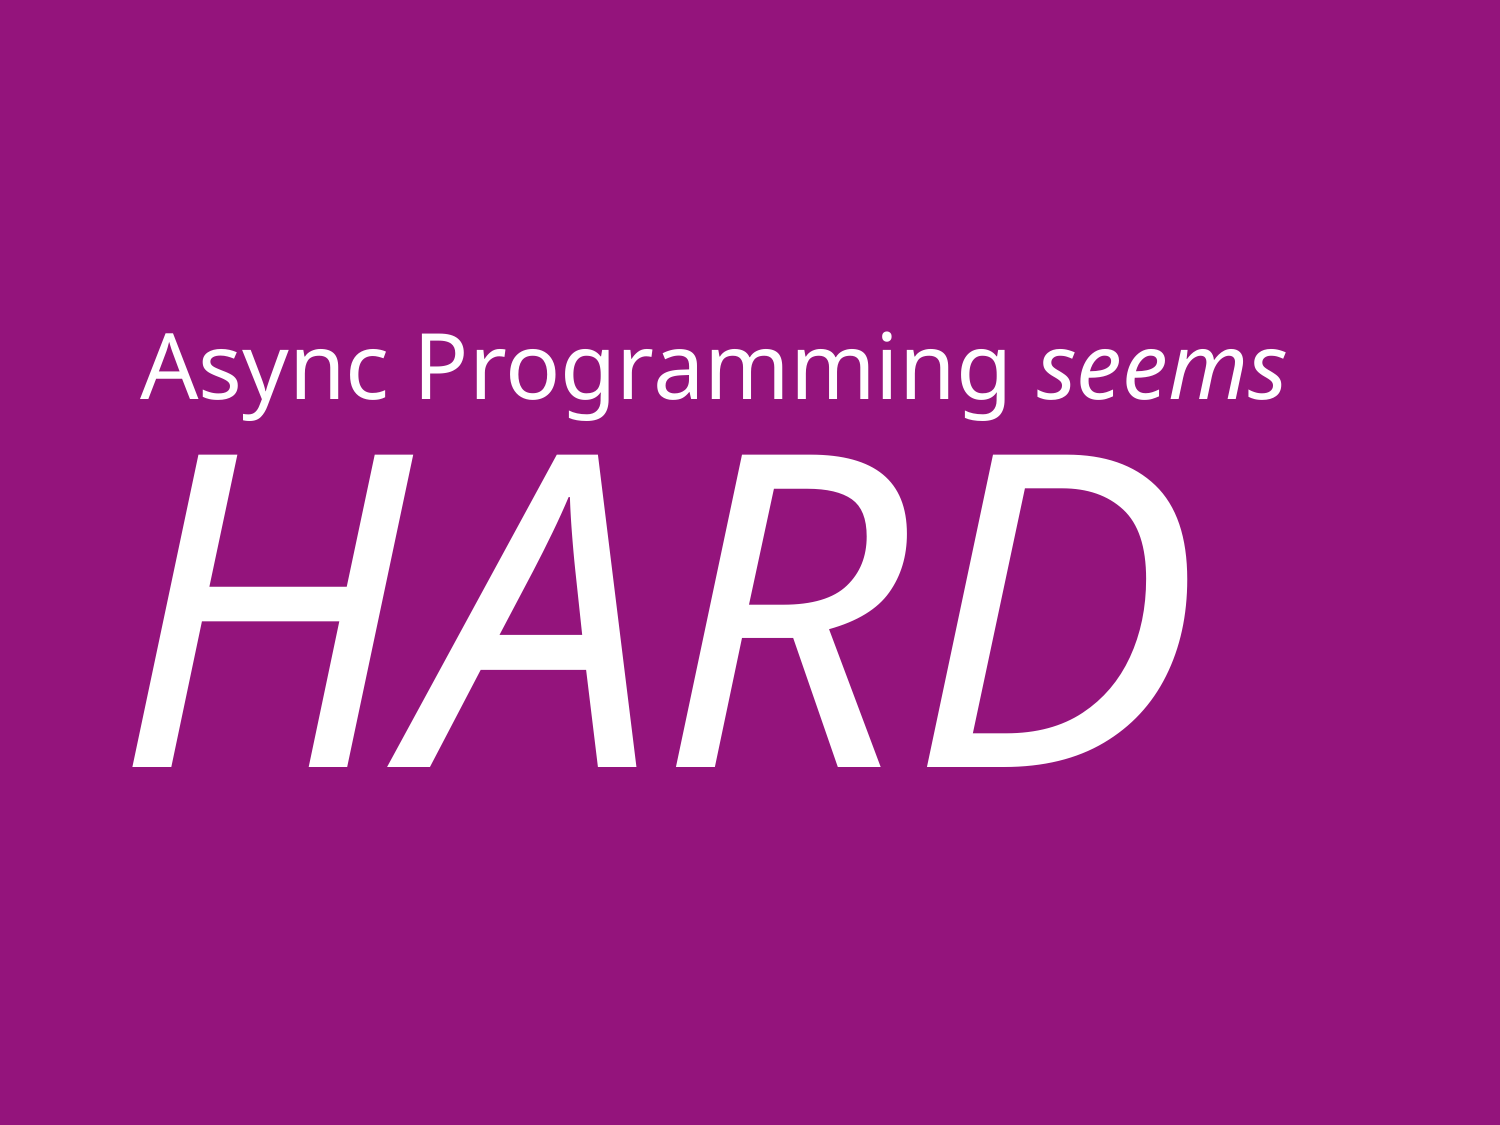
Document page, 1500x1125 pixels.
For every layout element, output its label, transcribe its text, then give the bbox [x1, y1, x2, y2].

title Async Programming seems [125, 174, 1413, 385]
text_box HARD [99, 385, 1500, 863]
